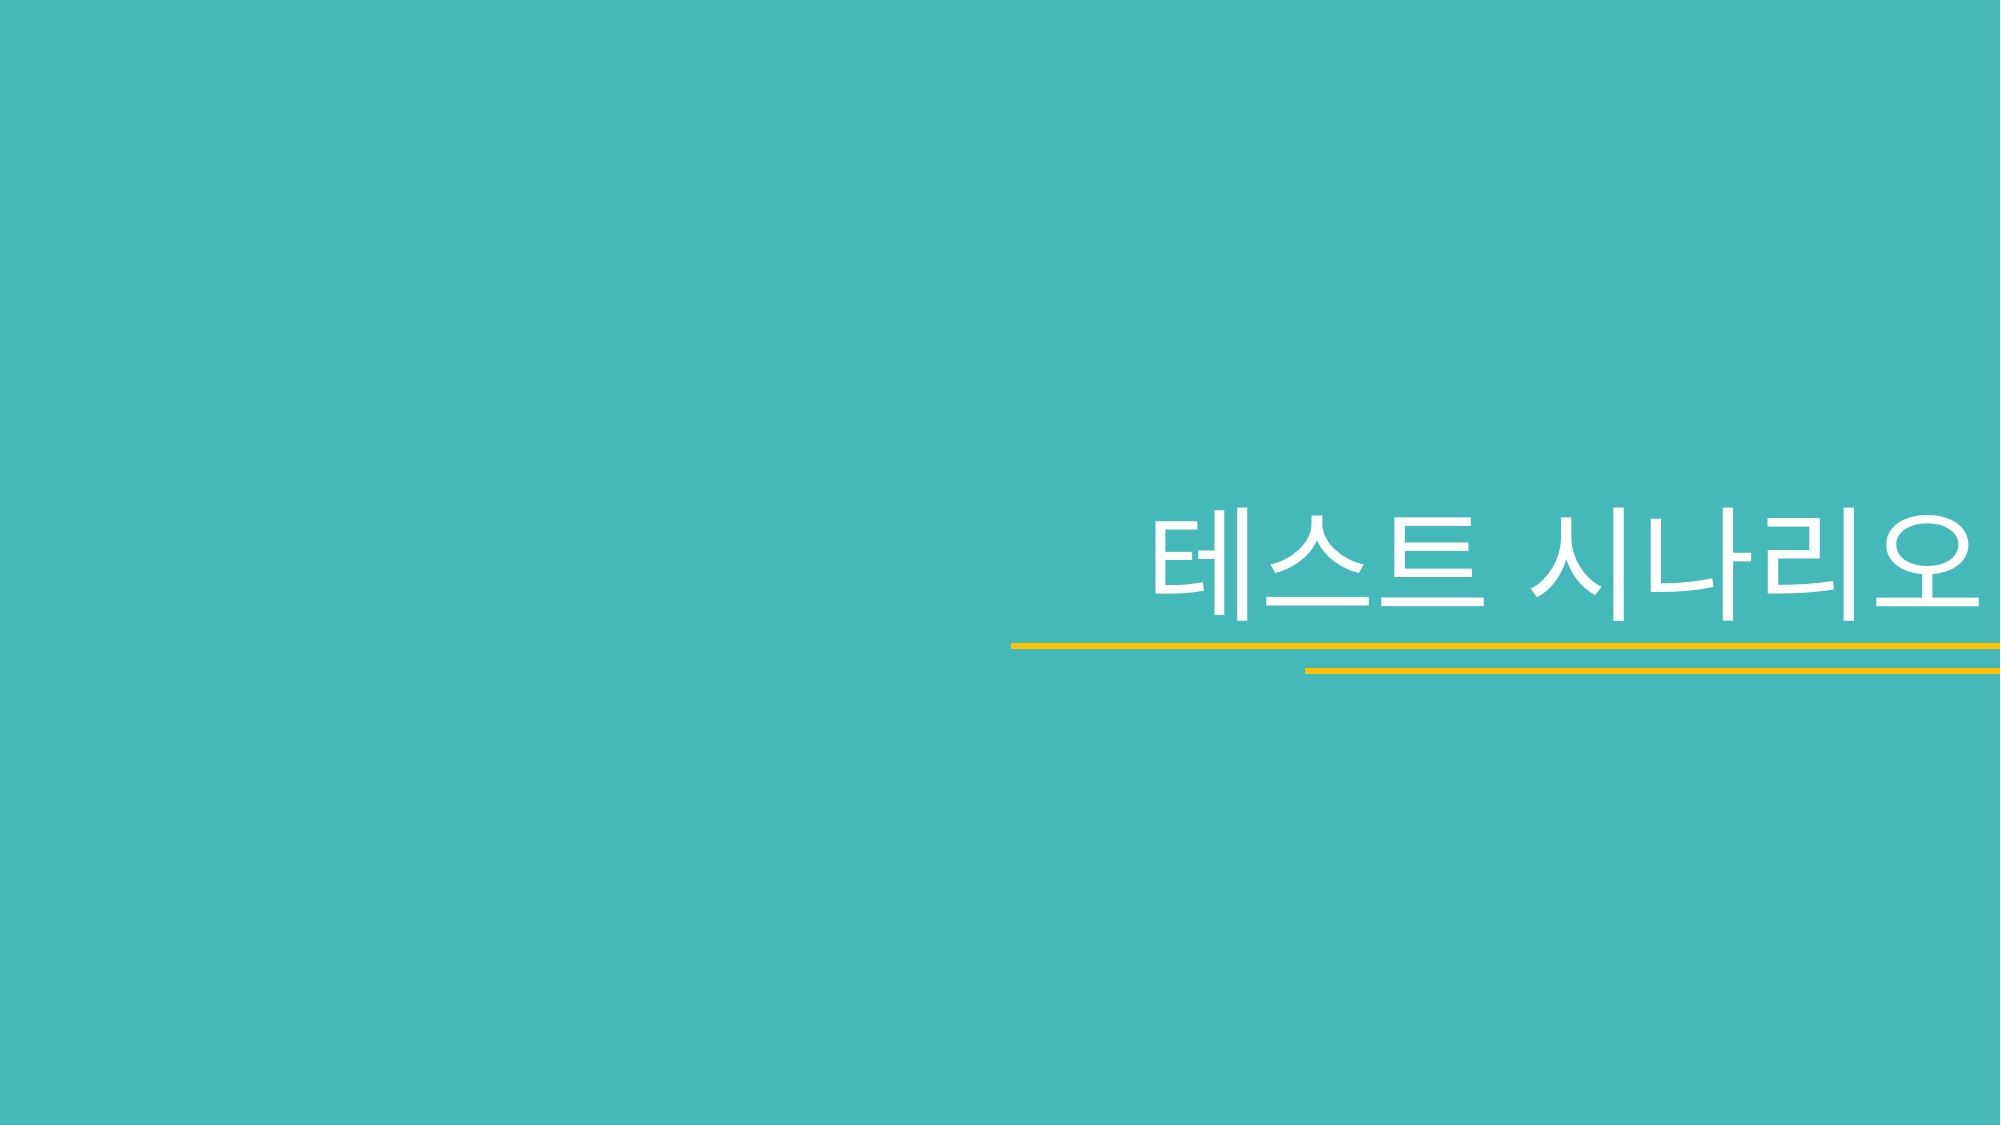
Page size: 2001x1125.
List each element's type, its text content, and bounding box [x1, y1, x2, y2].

text_box 테스트 시나리오 [960, 479, 2000, 644]
text_box [0, 0, 2000, 1125]
